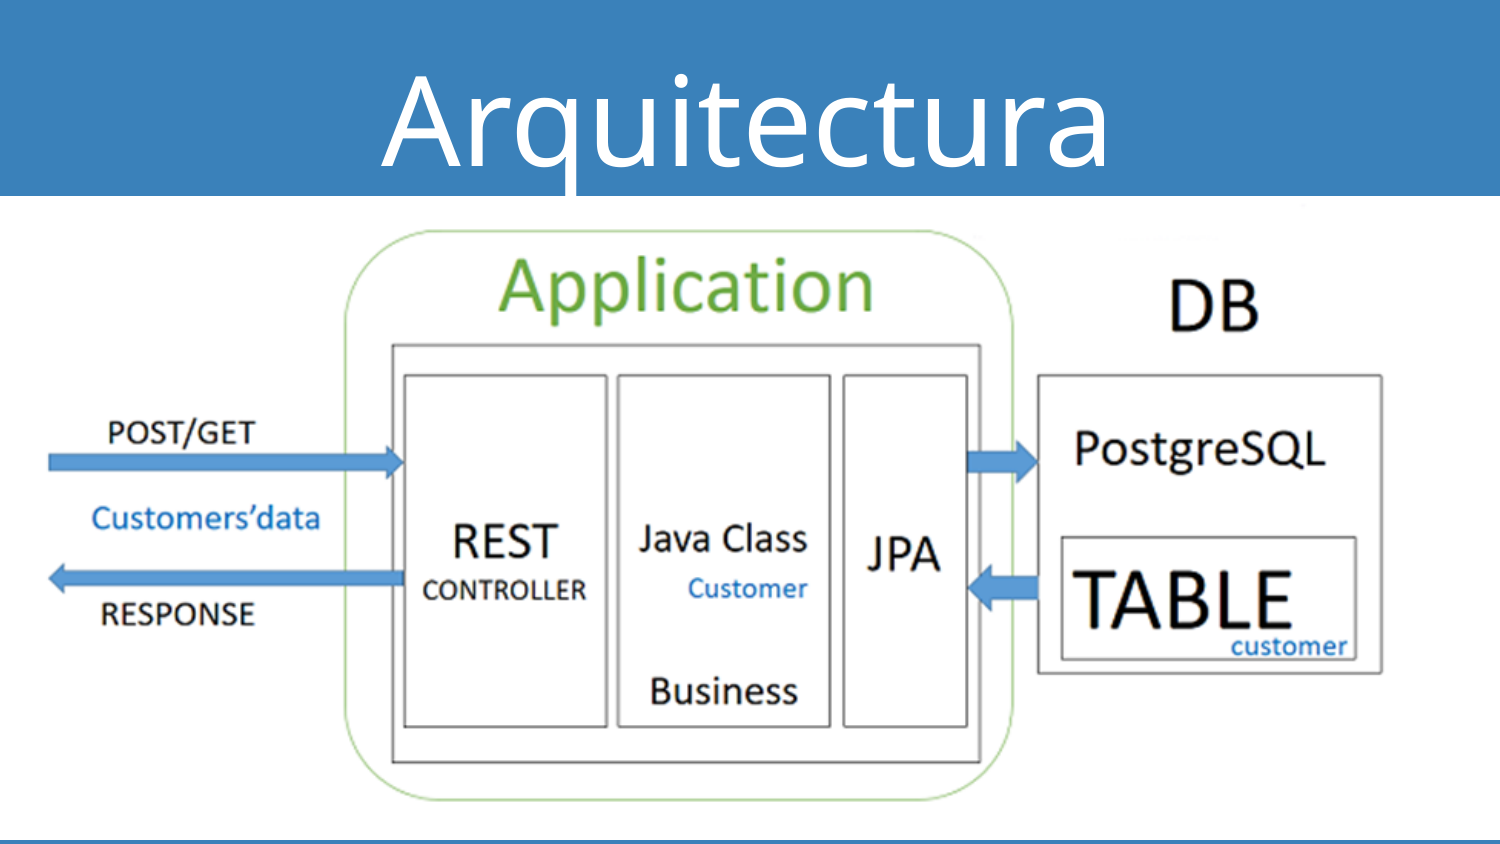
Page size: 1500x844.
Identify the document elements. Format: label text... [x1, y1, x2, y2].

picture [0, 196, 1500, 841]
text_box Arquitectura Backend [111, 26, 1387, 195]
